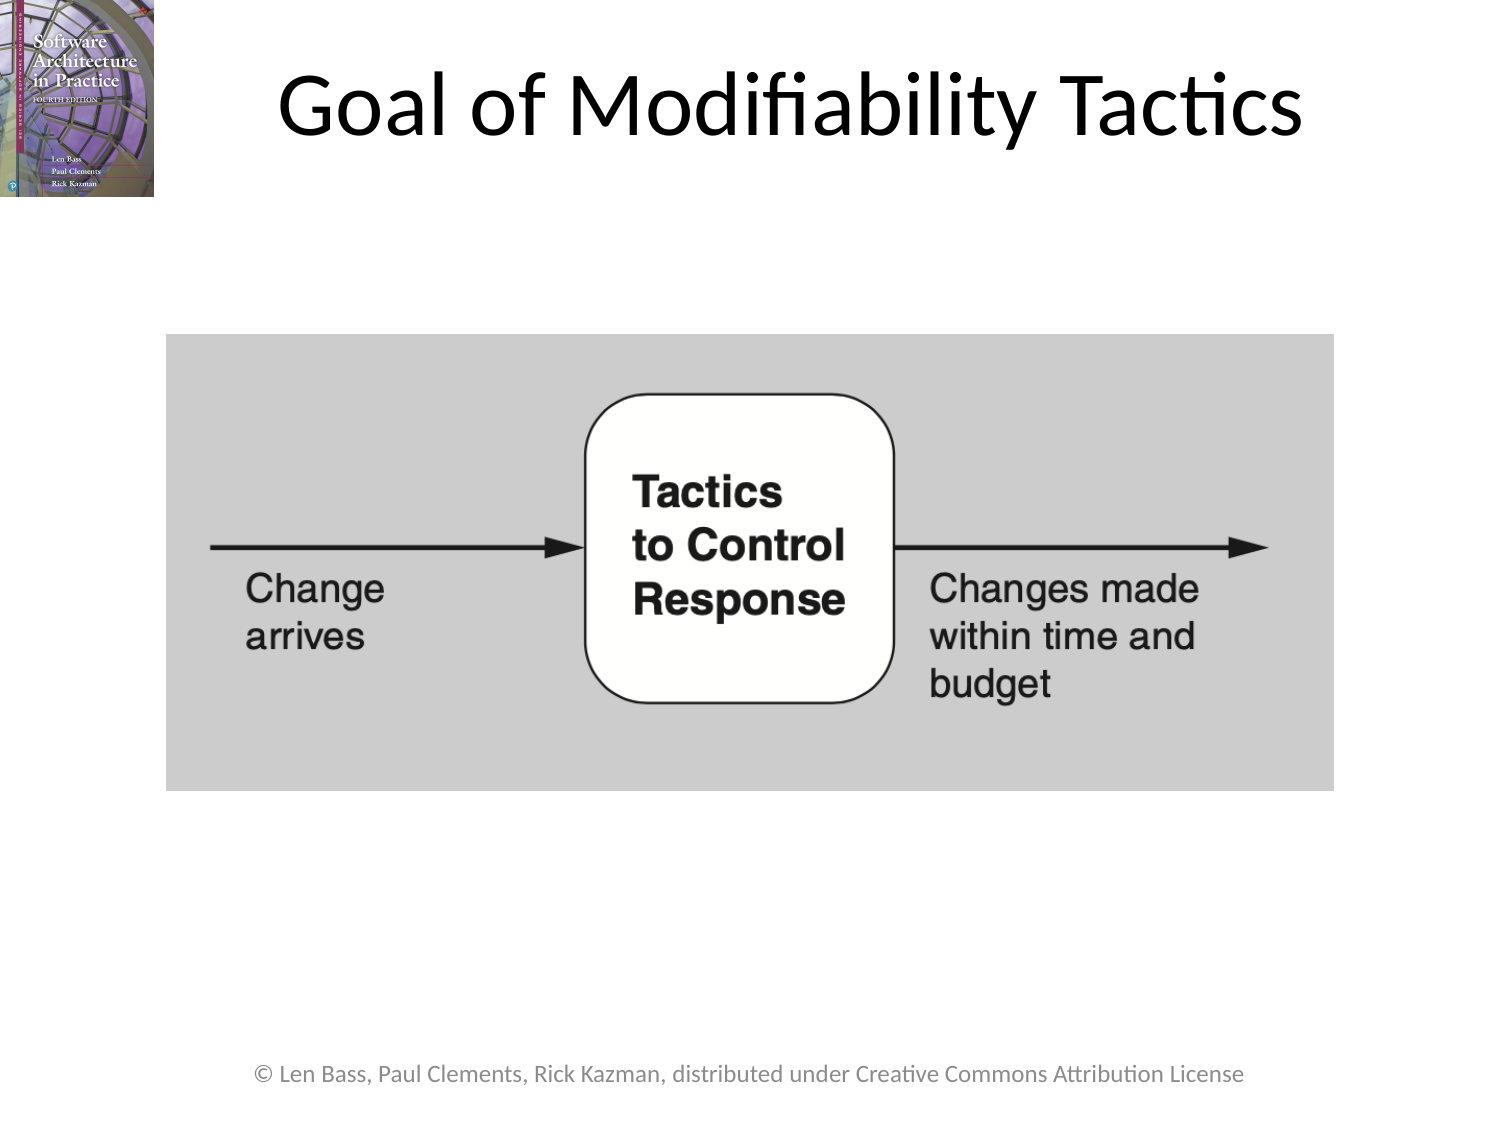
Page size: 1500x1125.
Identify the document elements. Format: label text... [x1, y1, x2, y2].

title Goal of Modifiability Tactics [159, 45, 1425, 173]
footer © Len Bass, Paul Clements, Rick Kazman, distributed under Creative Commons Attribution License [230, 1042, 1270, 1103]
picture [166, 334, 1334, 791]
picture [0, 0, 154, 197]
